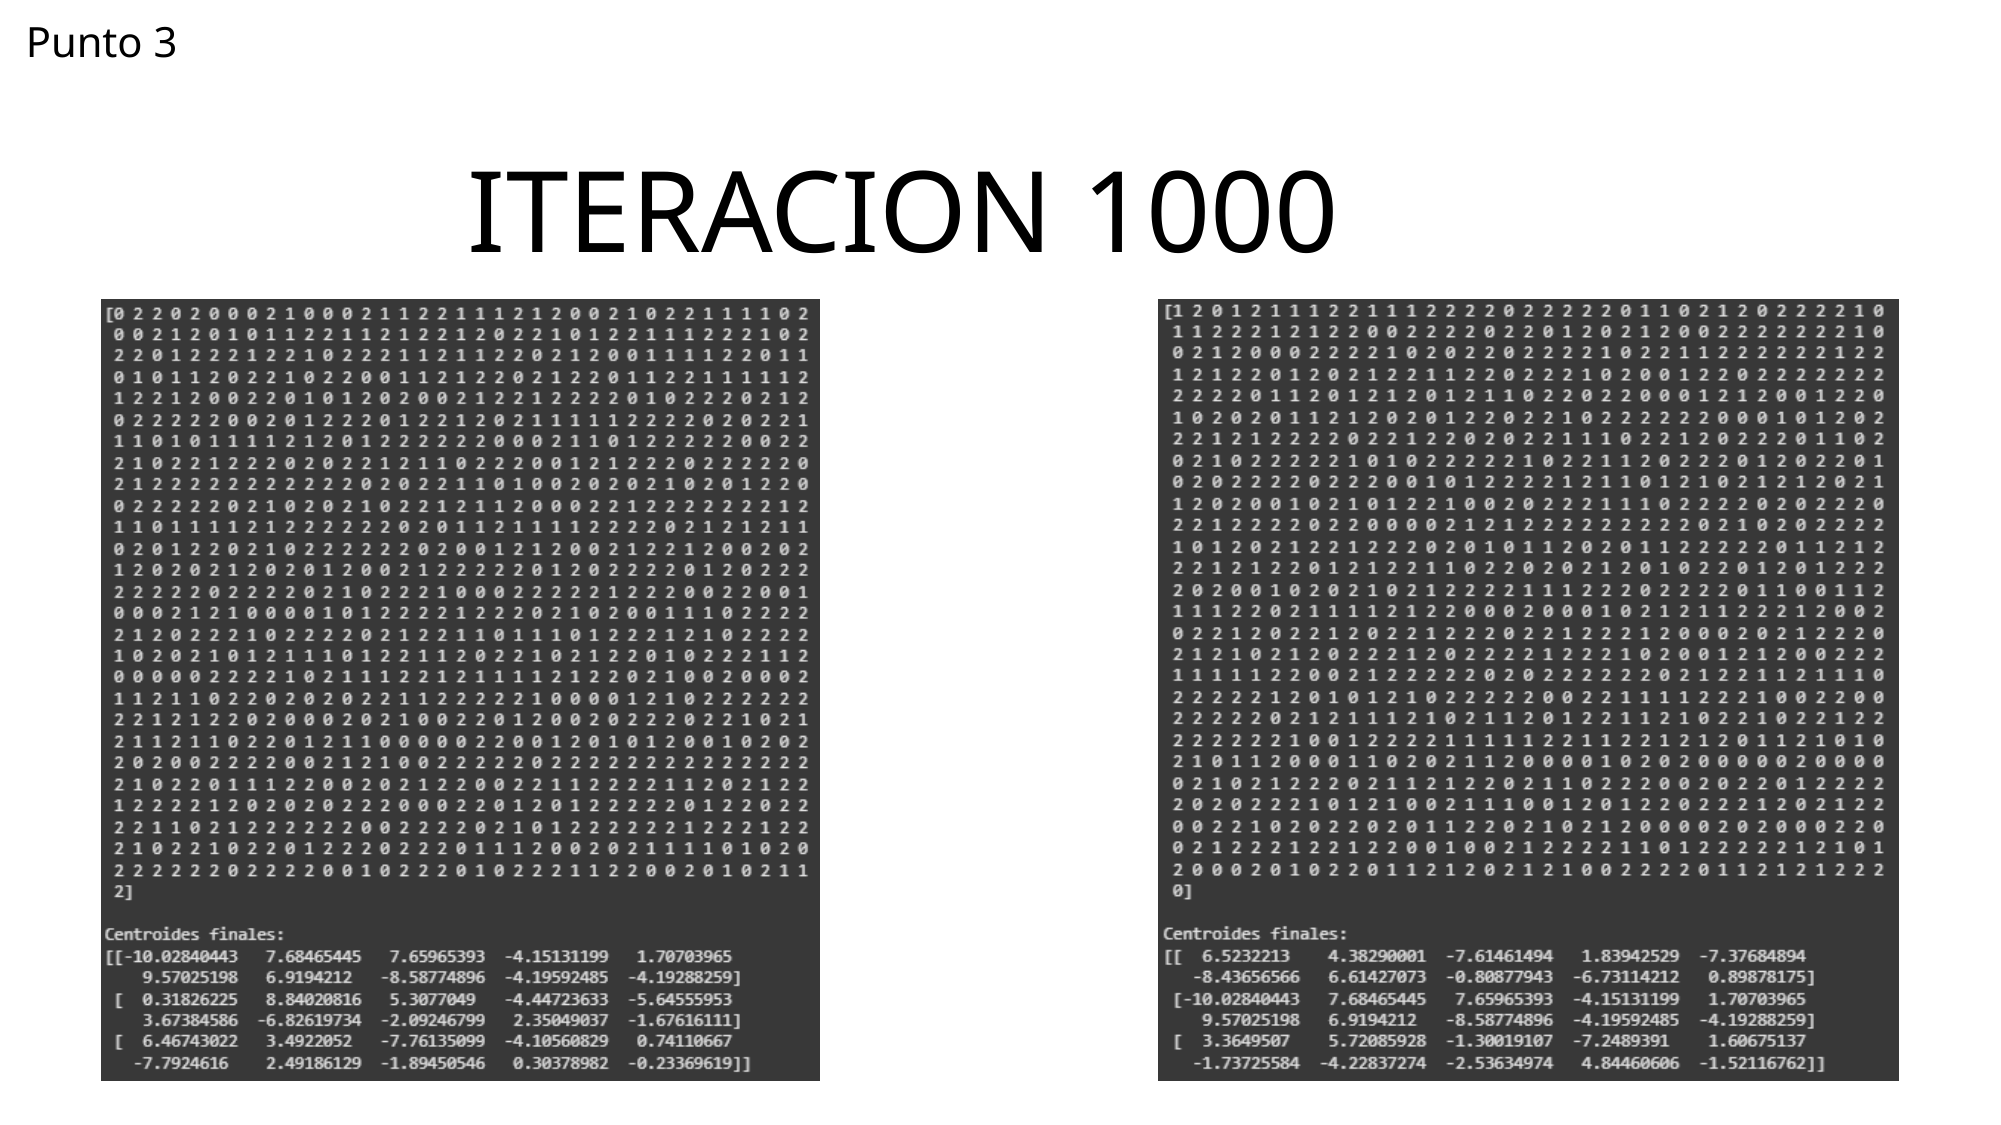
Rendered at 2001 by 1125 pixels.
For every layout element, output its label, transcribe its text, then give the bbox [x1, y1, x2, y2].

picture [101, 299, 820, 1081]
text_box ITERACION 1000 [430, 132, 1377, 282]
text_box Punto 3 [0, 7, 204, 73]
picture [1158, 299, 1899, 1081]
